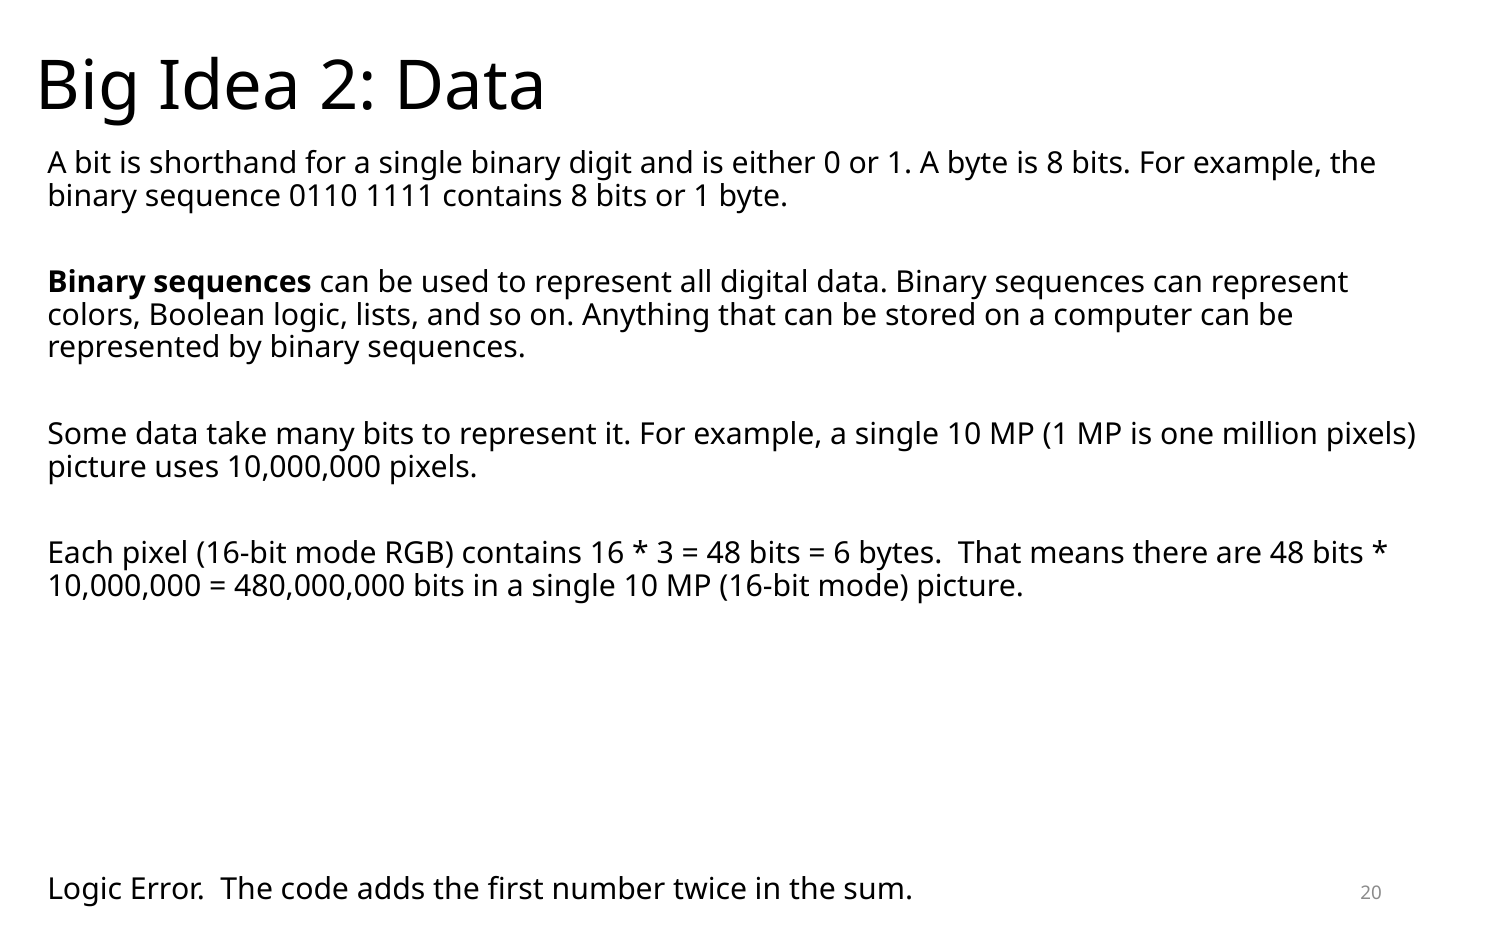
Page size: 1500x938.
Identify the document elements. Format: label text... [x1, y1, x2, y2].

list ﻿A bit is shorthand for a single binary digit and is either 0 or 1. A byte is 8 bits. For example, the binary sequence 0110 1111 contains 8 bits or 1 byte. ﻿Binary sequences can be used to represent all digital data. Binary sequences can represent colors, Boolean logic, lists, and so on. Anything that can be stored on a computer can be represented by binary sequences. ﻿Some data take many bits to represent it. For example, a single 10 MP (1 MP is one million pixels) picture uses 10,000,000 pixels. Each pixel (16-bit mode RGB) contains 16 * 3 = 48 bits = 6 bytes. That means there are 48 bits * 10,000,000 = 480,000,000 bits in a single 10 MP (16-bit mode) picture. Logic Error. The code adds the first number twice in the sum. [32, 140, 1460, 919]
title Big Idea 2: Data [20, 18, 1315, 157]
slide_number 20 [1059, 868, 1397, 919]
